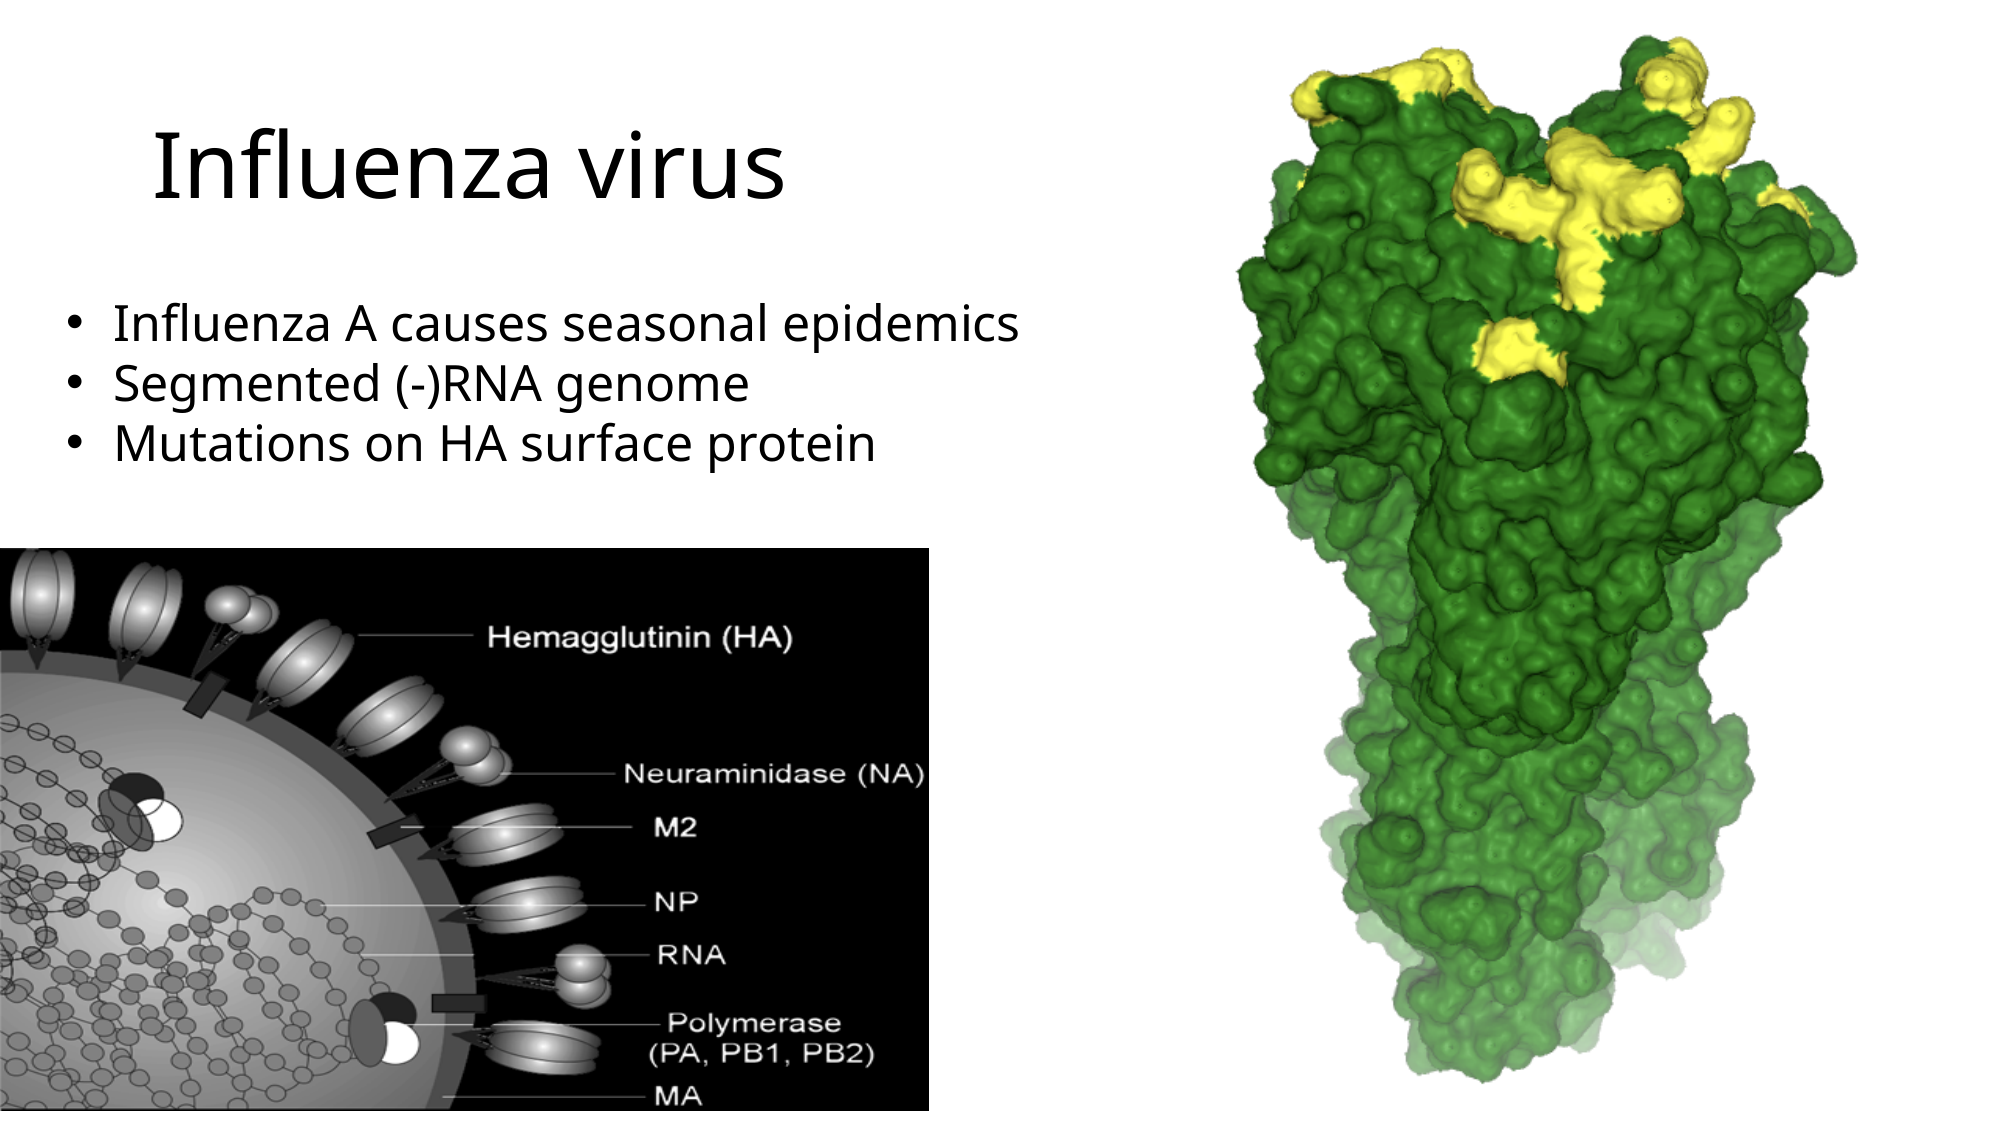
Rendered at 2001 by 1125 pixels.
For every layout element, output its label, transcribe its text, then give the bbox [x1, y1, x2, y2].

picture [1162, 0, 1888, 1125]
text_box Influenza A causes seasonal epidemics Segmented (-)RNA genome Mutations on HA surface protein [51, 284, 1037, 479]
title Influenza virus [137, 59, 1162, 278]
picture [0, 548, 929, 1111]
